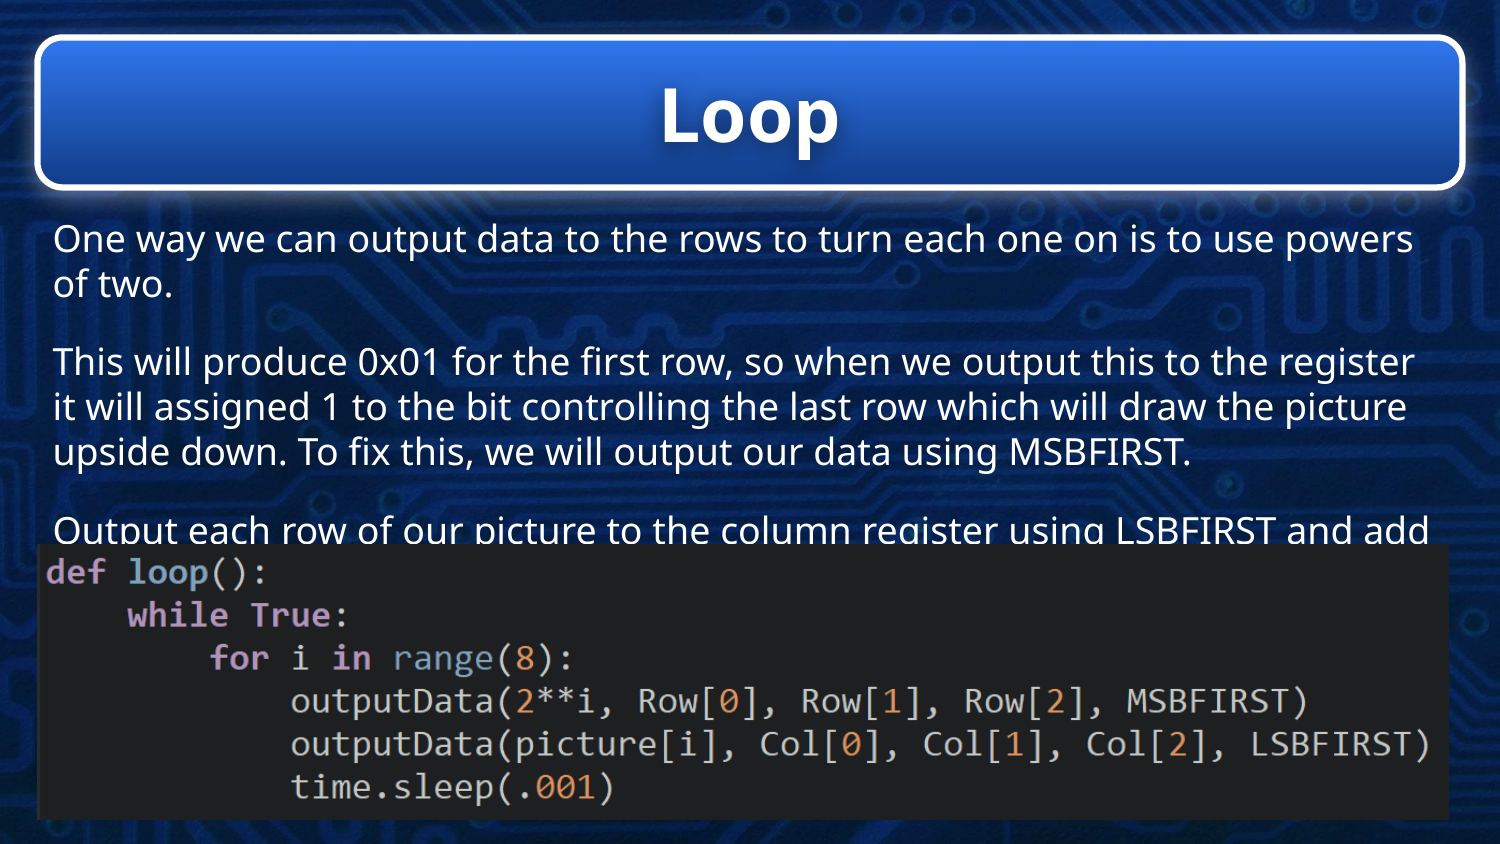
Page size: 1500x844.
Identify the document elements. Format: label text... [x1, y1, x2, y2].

list One way we can output data to the rows to turn each one on is to use powers of two. This will produce 0x01 for the first row, so when we output this to the register it will assigned 1 to the bit controlling the last row which will draw the picture upside down. To fix this, we will output our data using MSBFIRST. Output each row of our picture to the column register using LSBFIRST and add a delay. [37, 200, 1463, 815]
title Circuit for this Project [31, 63, 1469, 200]
title Loop [75, 56, 1425, 169]
picture [0, 0, 1500, 844]
